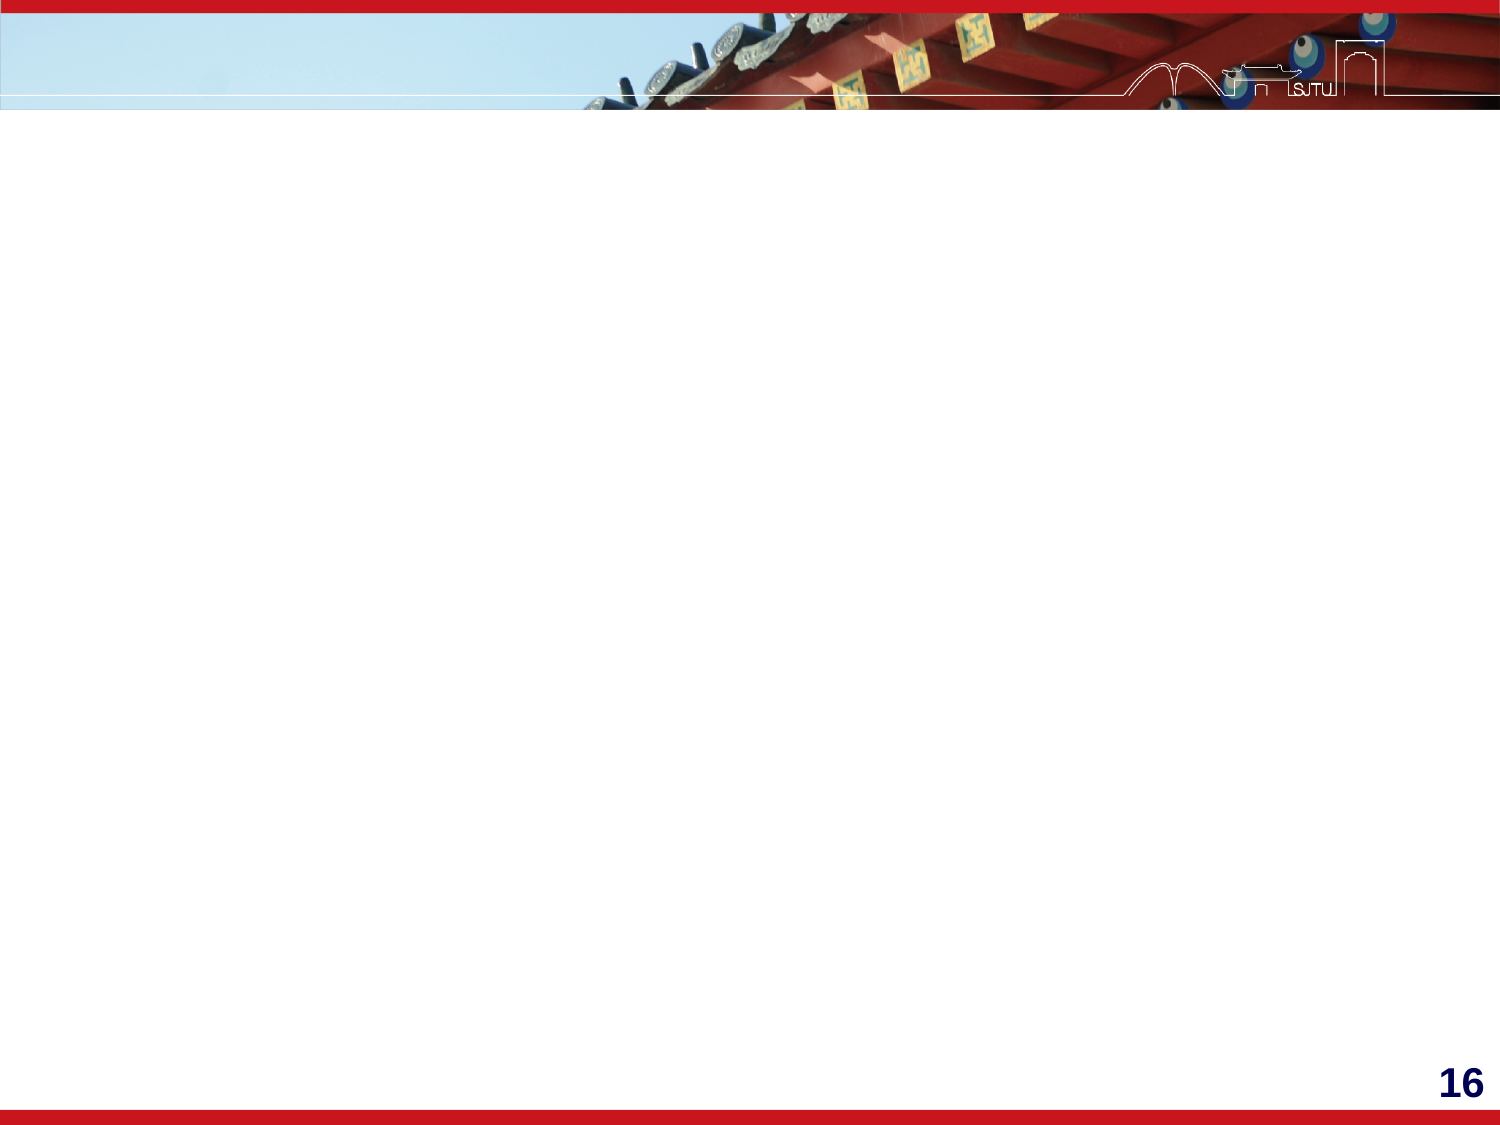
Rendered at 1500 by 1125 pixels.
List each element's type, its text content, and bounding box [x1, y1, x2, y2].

slide_number 16 [1387, 1037, 1500, 1125]
picture [0, 0, 1500, 110]
